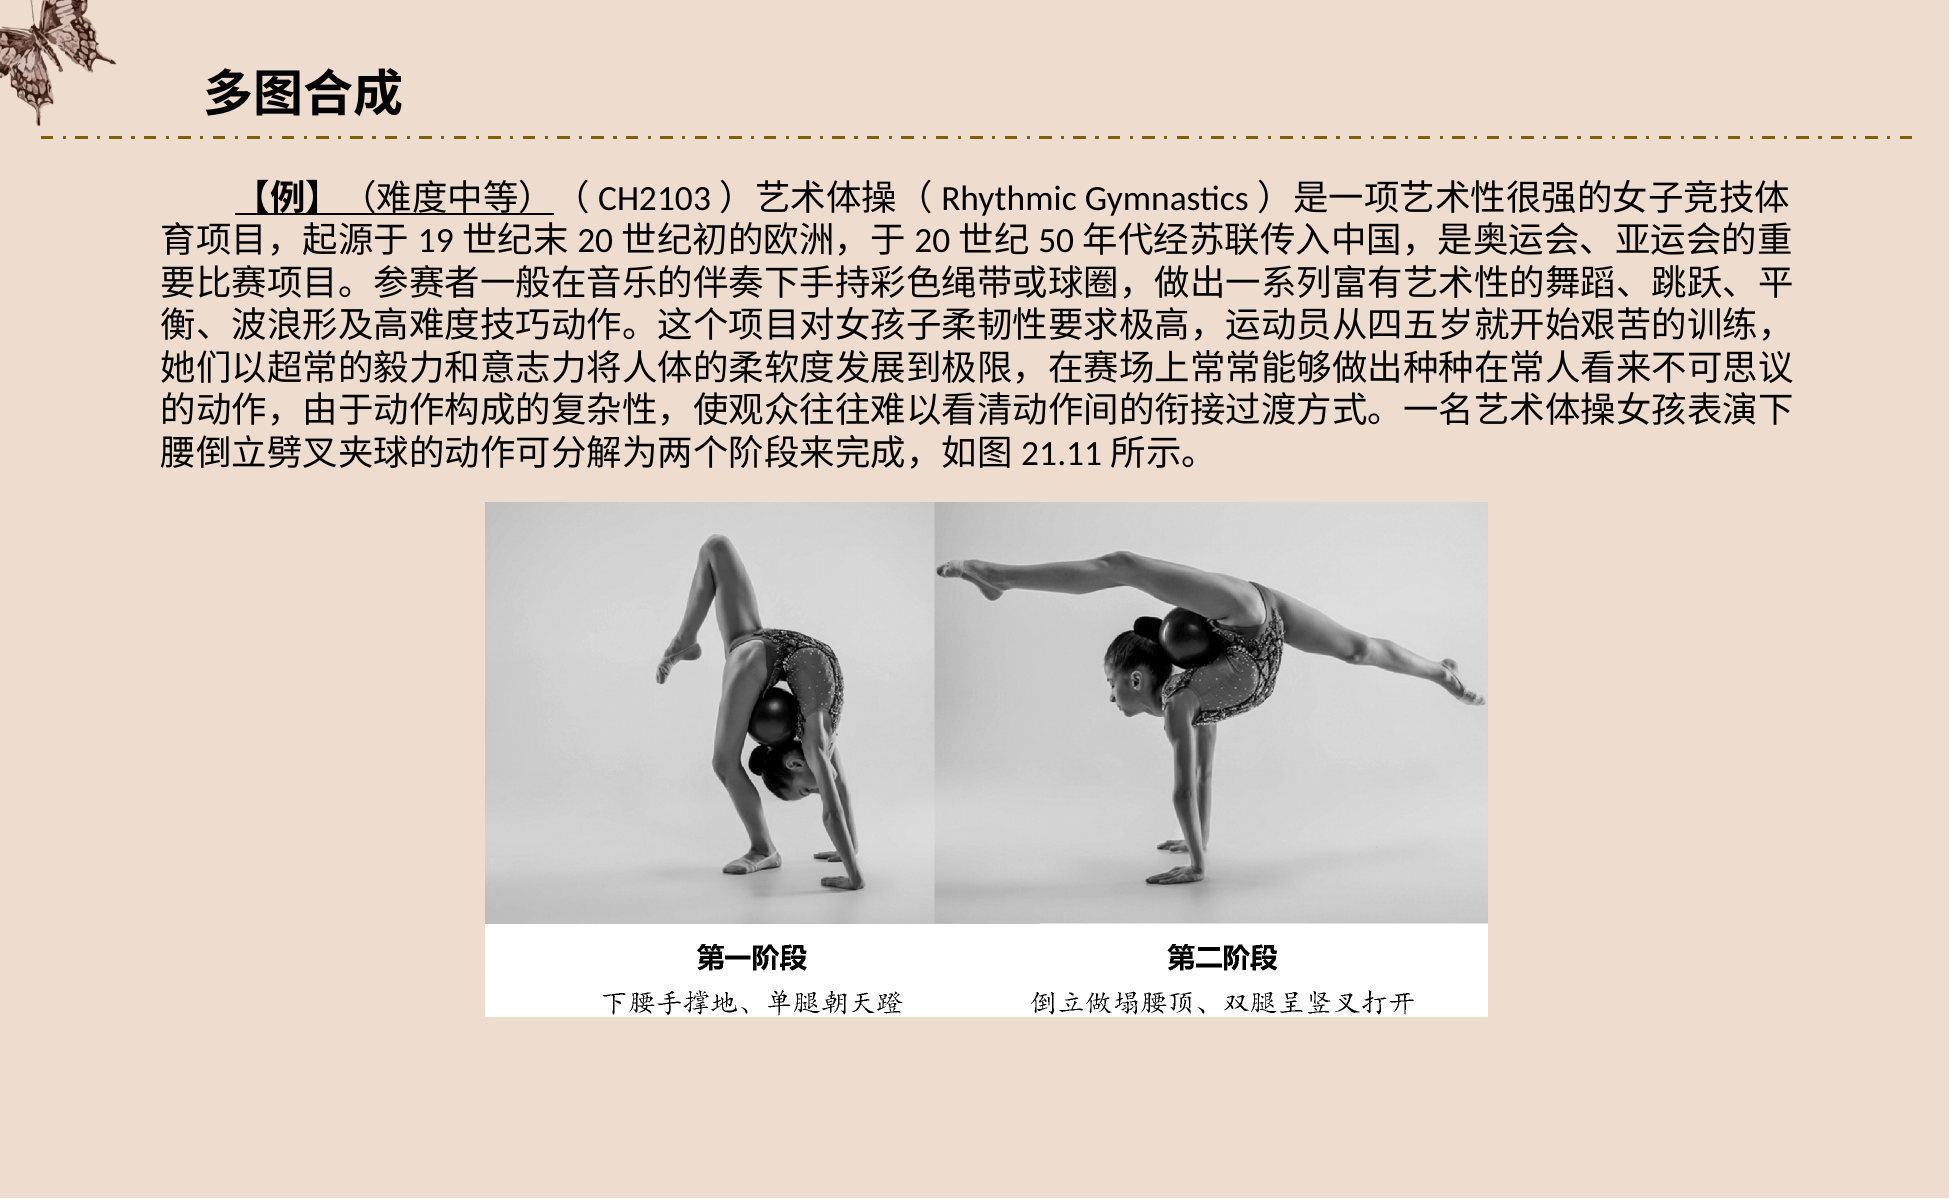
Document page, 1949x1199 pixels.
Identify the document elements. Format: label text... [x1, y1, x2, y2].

text_box 【例】（难度中等）（CH2103）艺术体操（Rhythmic Gymnastics）是一项艺术性很强的女子竞技体育项目，起源于19世纪末20世纪初的欧洲，于20世纪50年代经苏联传入中国，是奥运会、亚运会的重要比赛项目。参赛者一般在音乐的伴奏下手持彩色绳带或球圈，做出一系列富有艺术性的舞蹈、跳跃、平衡、波浪形及高难度技巧动作。这个项目对女孩子柔韧性要求极高，运动员从四五岁就开始艰苦的训练，她们以超常的毅力和意志力将人体的柔软度发展到极限，在赛场上常常能够做出种种在常人看来不可思议的动作，由于动作构成的复杂性，使观众往往难以看清动作间的衔接过渡方式。一名艺术体操女孩表演下腰倒立劈叉夹球的动作可分解为两个阶段来完成，如图21.11所示。 [146, 167, 1828, 480]
picture [0, 0, 142, 138]
picture [485, 502, 1488, 1017]
text_box 多图合成 [188, 53, 418, 129]
